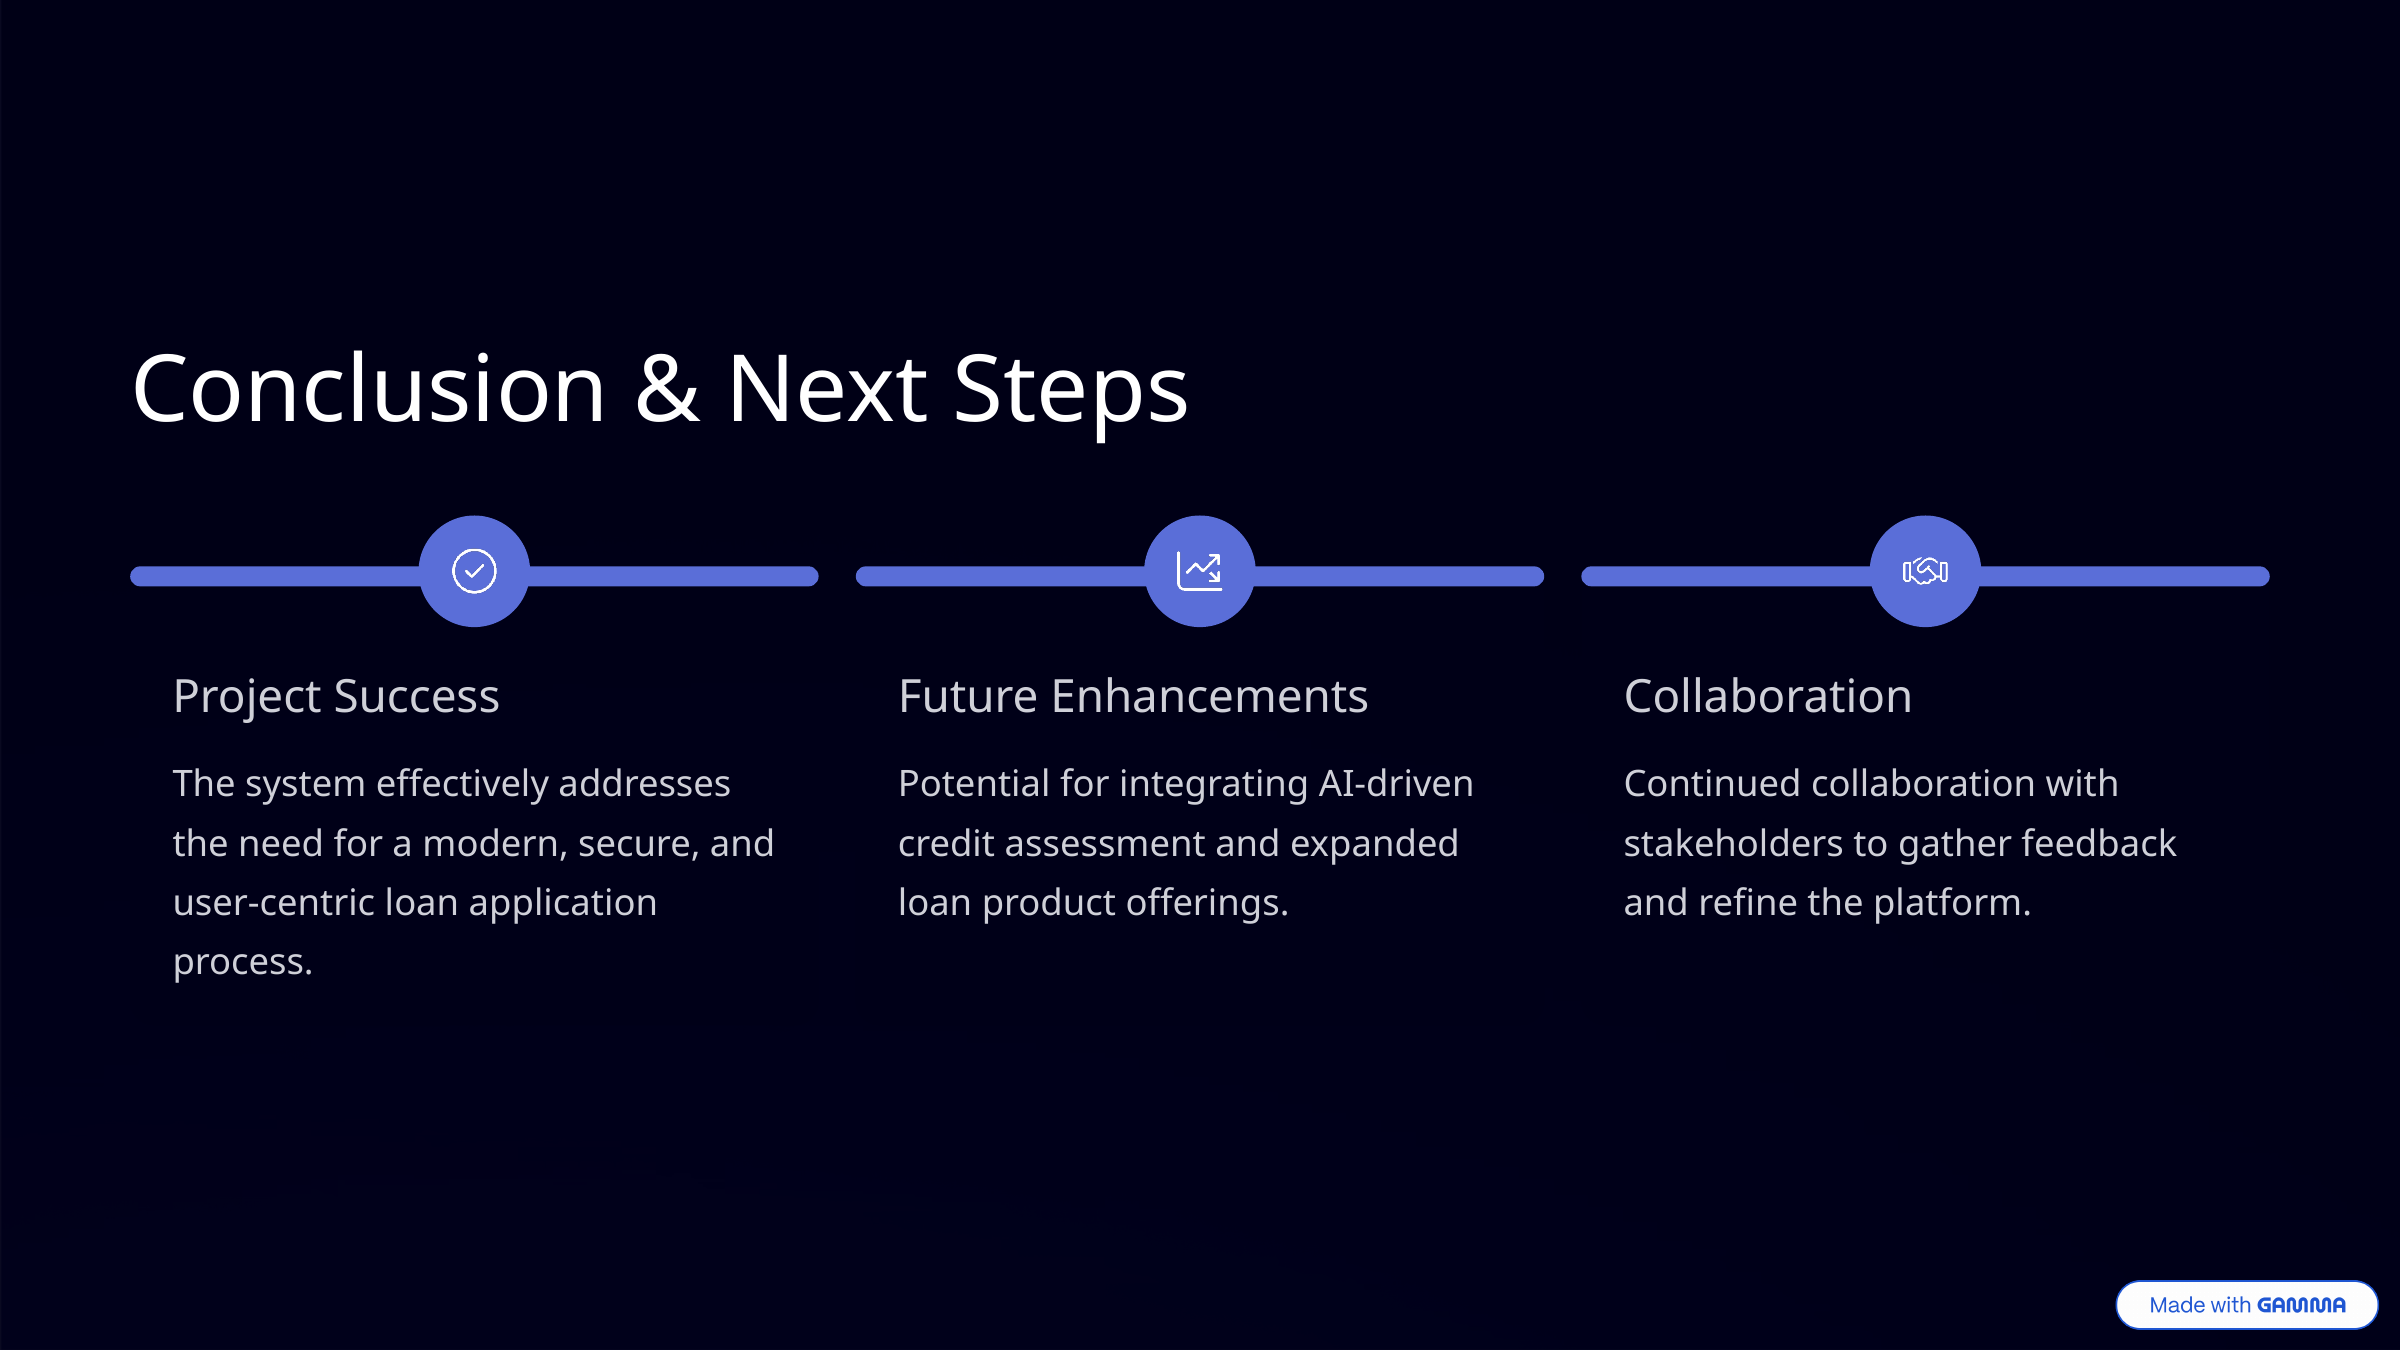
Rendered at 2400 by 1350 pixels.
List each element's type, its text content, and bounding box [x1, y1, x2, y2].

text_box Potential for integrating AI-driven credit assessment and expanded loan product offerings. [897, 744, 1502, 924]
text_box [1581, 584, 2270, 1026]
text_box [855, 584, 1545, 1026]
text_box [1581, 566, 1871, 587]
picture [451, 543, 497, 600]
text_box Continued collaboration with stakeholders to gather feedback and refine the platform. [1623, 744, 2228, 924]
picture [2106, 1271, 2389, 1339]
text_box Future Enhancements [897, 664, 1363, 723]
text_box [1980, 566, 2270, 587]
text_box [130, 584, 819, 1026]
text_box [418, 515, 531, 628]
picture [1177, 543, 1223, 600]
text_box [130, 566, 420, 587]
text_box [1869, 515, 1982, 628]
text_box Collaboration [1623, 664, 2089, 723]
text_box [855, 566, 1146, 587]
picture [1903, 543, 1948, 600]
text_box [1254, 566, 1545, 587]
text_box Conclusion & Next Steps [130, 324, 1156, 442]
text_box [1144, 515, 1256, 628]
text_box Project Success [172, 664, 638, 723]
text_box The system effectively addresses the need for a modern, secure, and user-centric loan application process. [172, 744, 777, 983]
text_box [529, 566, 819, 587]
